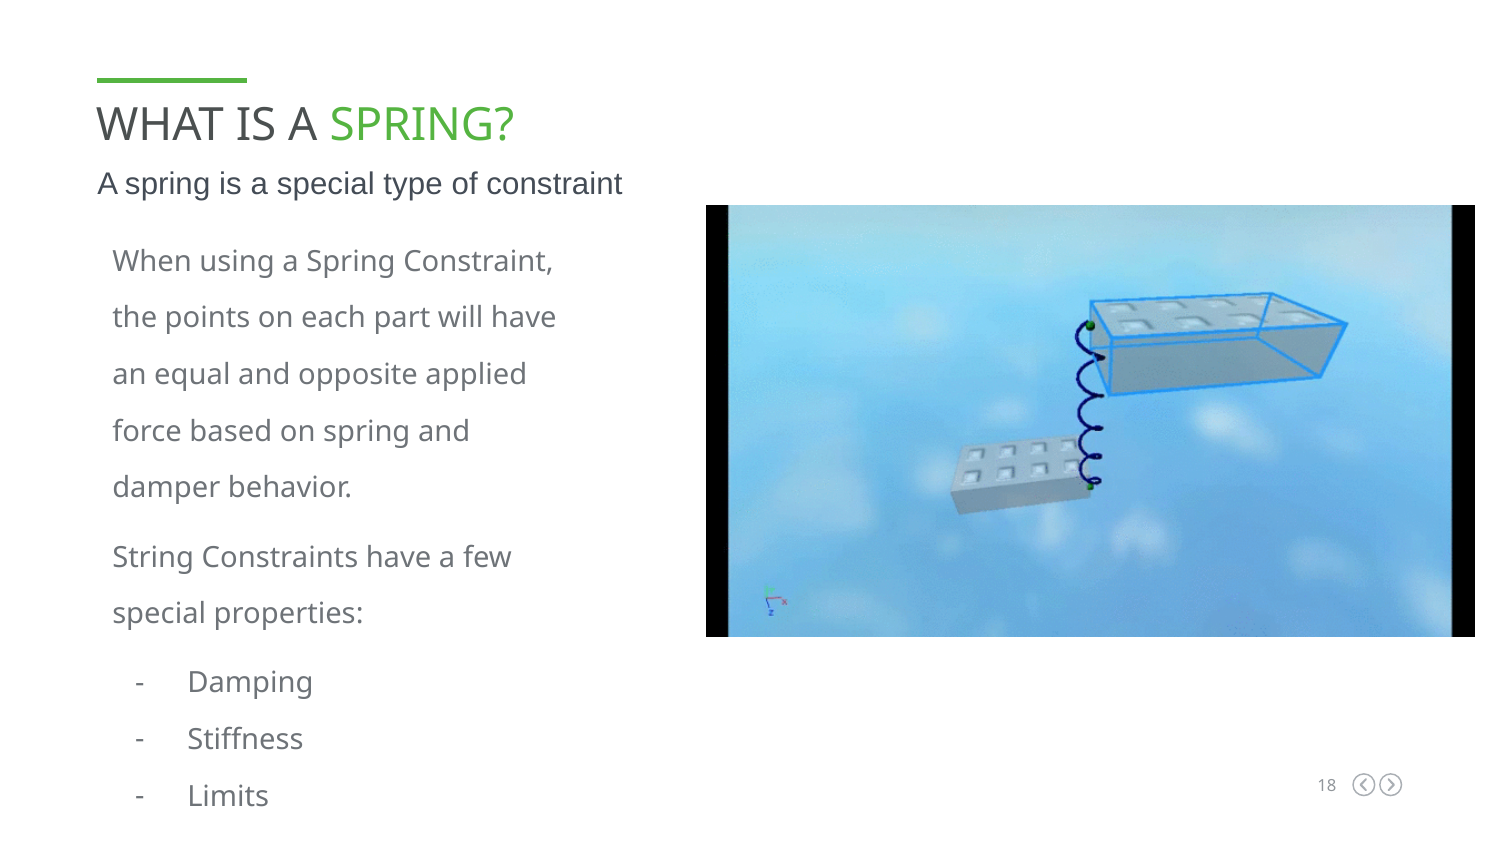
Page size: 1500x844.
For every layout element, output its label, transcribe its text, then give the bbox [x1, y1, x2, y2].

text_box When using a Spring Constraint, the points on each part will have an equal and opposite applied force based on spring and damper behavior. String Constraints have a few special properties: Damping Stiffness Limits [97, 205, 590, 820]
picture [706, 205, 1476, 637]
list WHAT IS A SPRING? [95, 94, 1401, 158]
list A spring is a special type of constraint [97, 157, 1403, 181]
